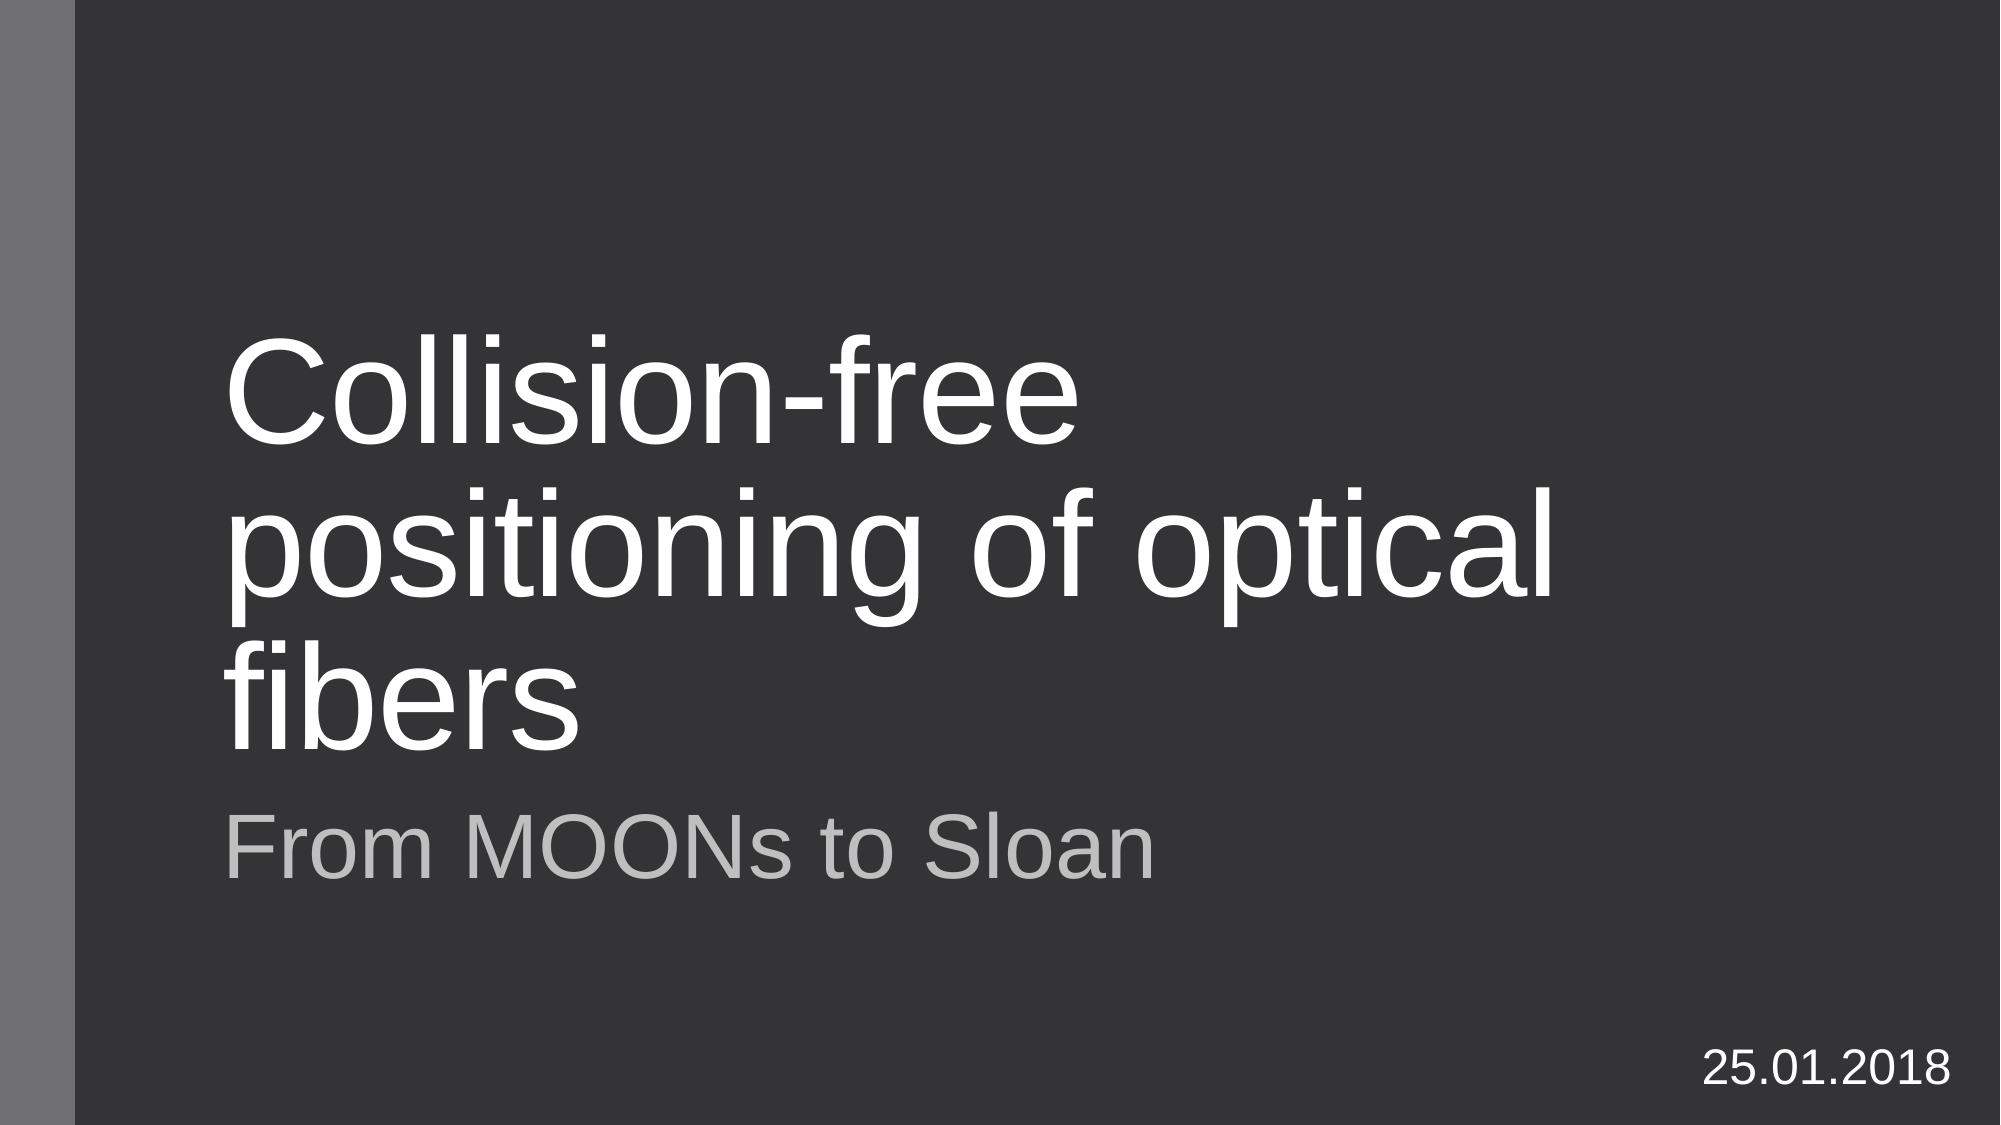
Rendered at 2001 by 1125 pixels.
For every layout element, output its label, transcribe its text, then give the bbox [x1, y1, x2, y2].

subtitle From MOONs to Sloan [206, 787, 1752, 1065]
text_box 25.01.2018 [1686, 1027, 2000, 1102]
title Collision-free positioning of optical fibers [206, 124, 1752, 787]
